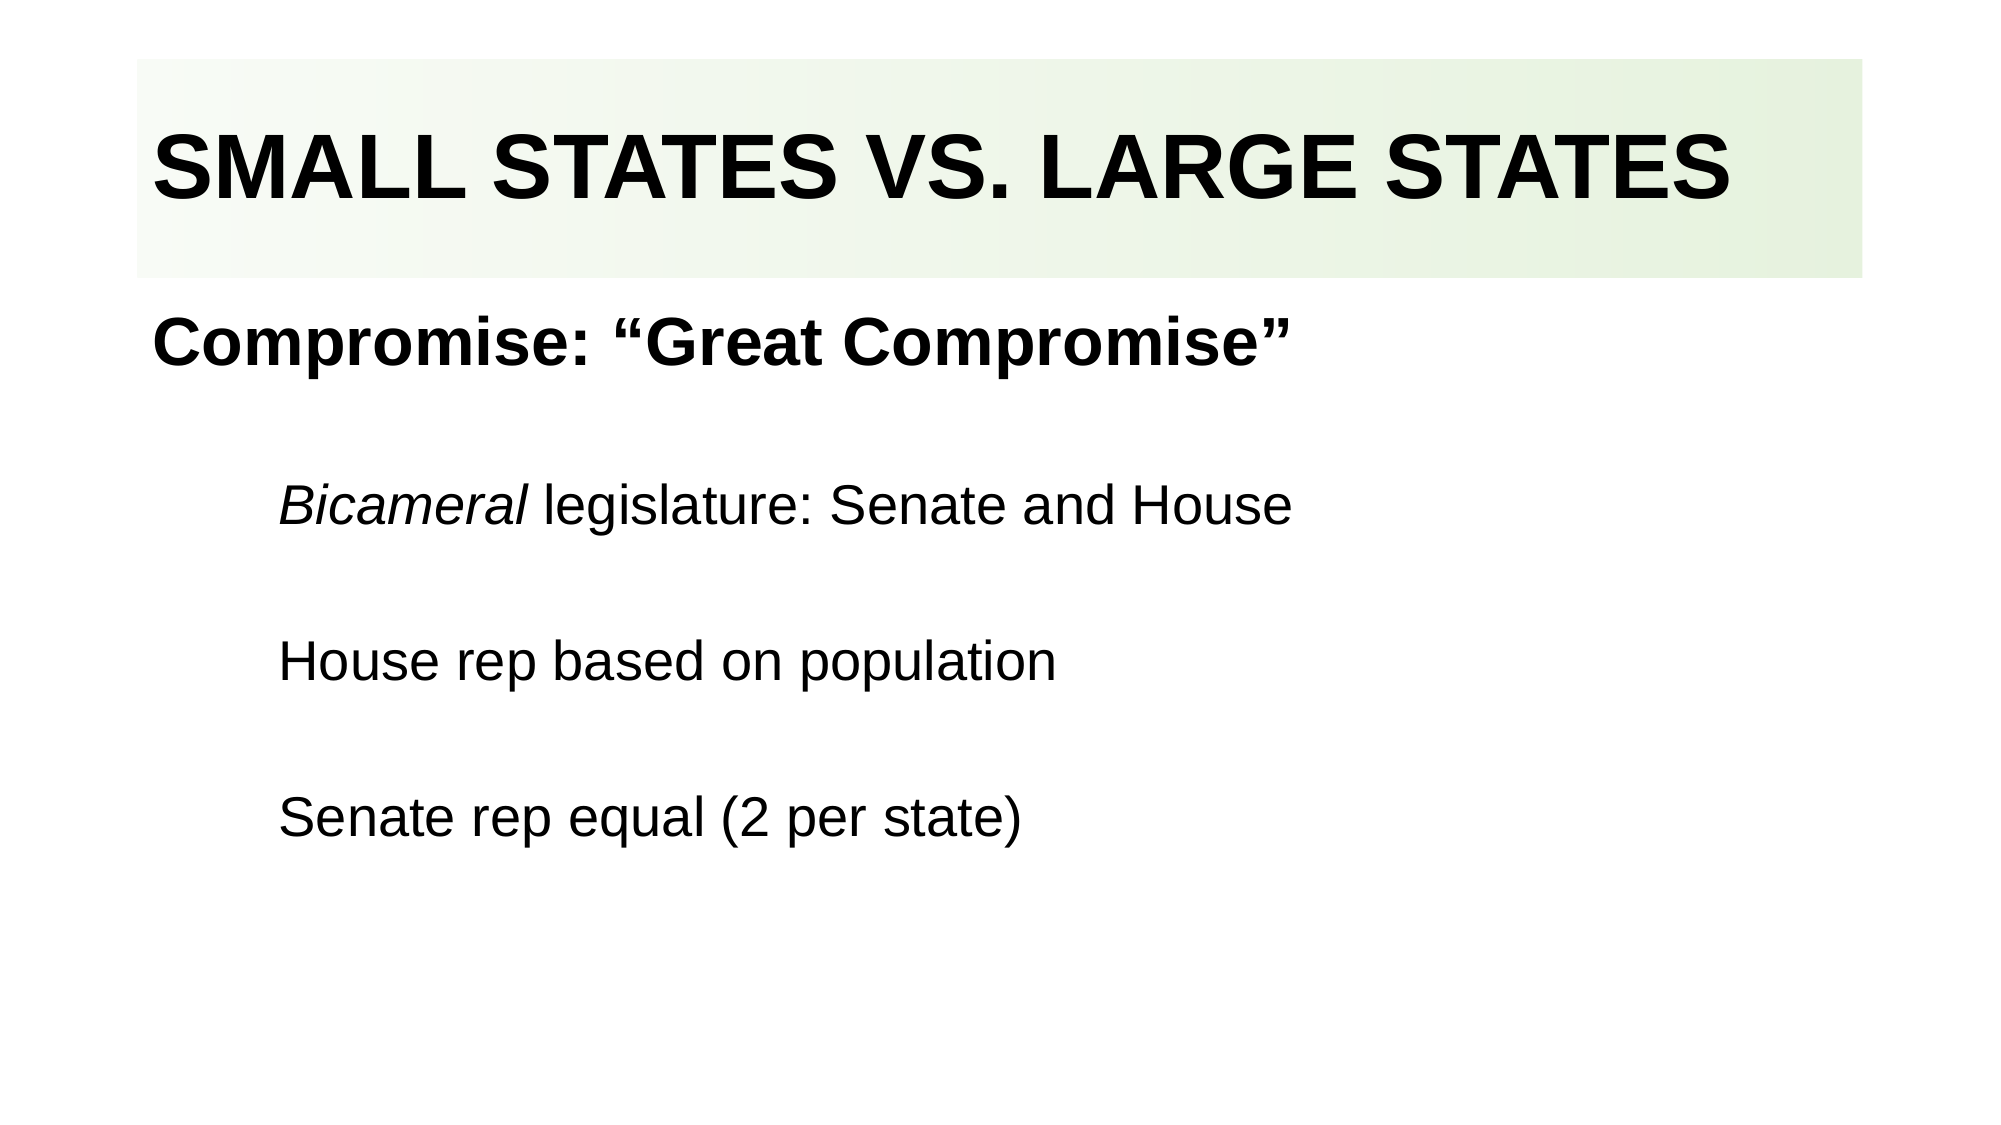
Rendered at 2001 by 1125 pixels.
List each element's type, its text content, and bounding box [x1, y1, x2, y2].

list Compromise: “Great Compromise” Bicameral legislature: Senate and House House rep based on population Senate rep equal (2 per state) [137, 299, 1863, 1014]
title Small States vs. Large States [137, 59, 1863, 278]
